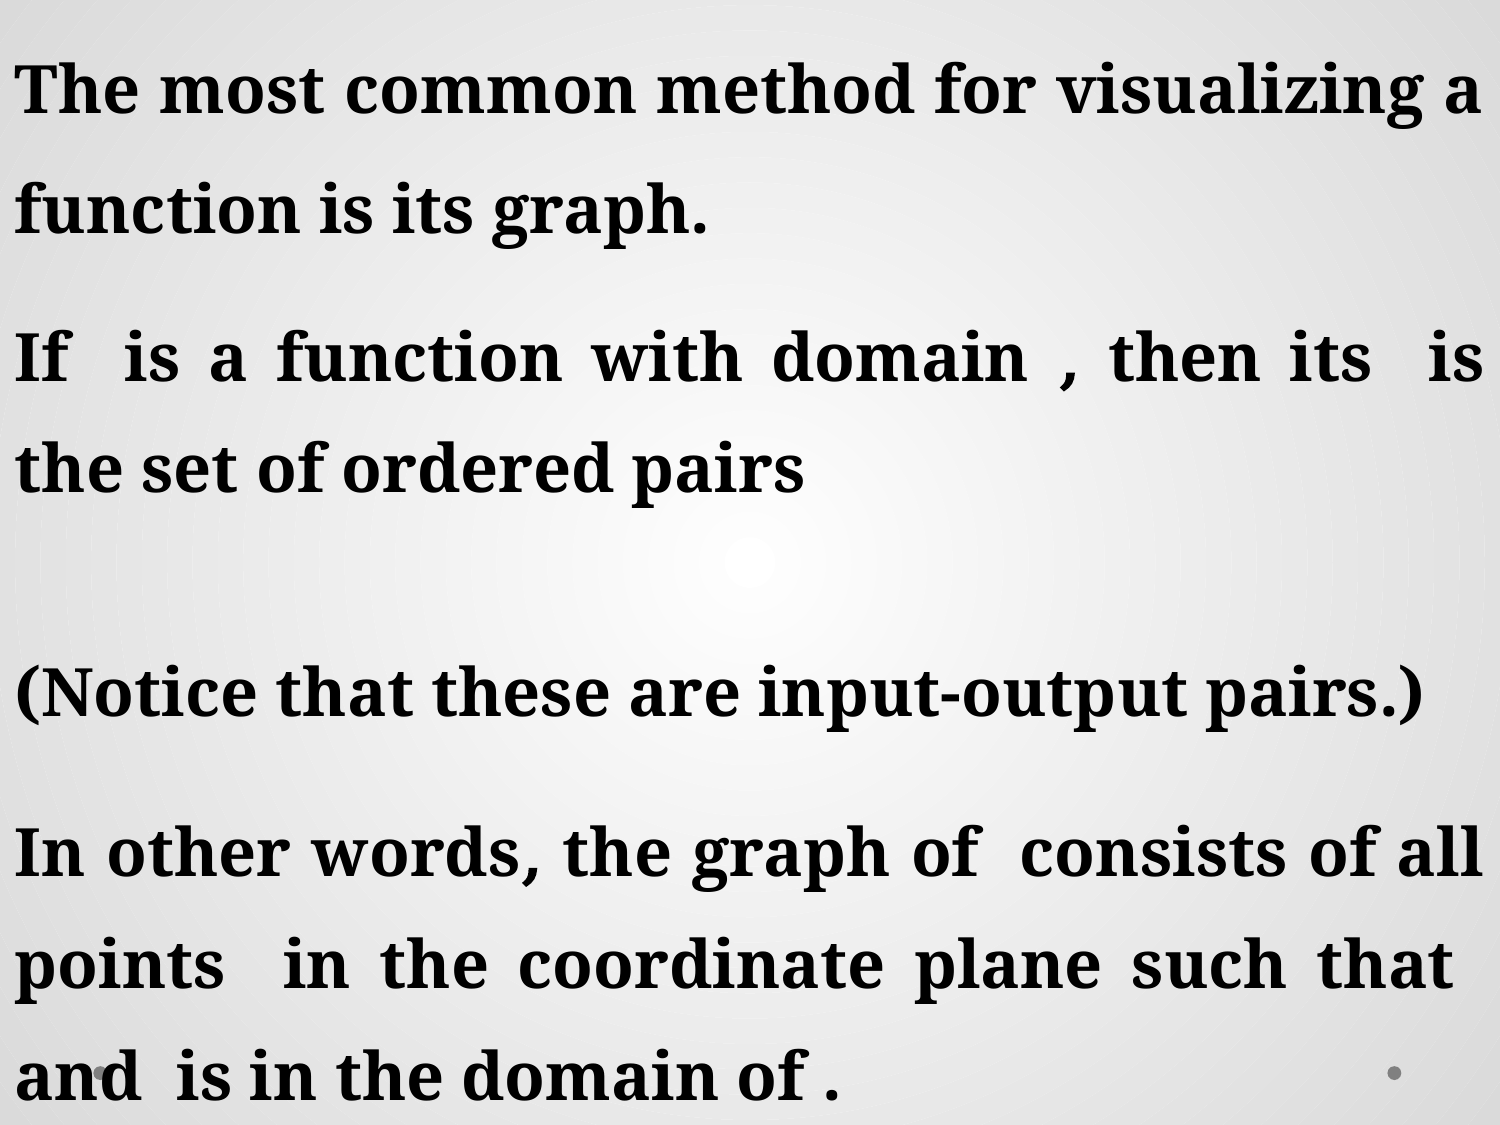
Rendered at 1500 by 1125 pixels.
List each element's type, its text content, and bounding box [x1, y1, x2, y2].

text_box The most common method for visualizing a function is its graph. [0, 0, 1500, 255]
